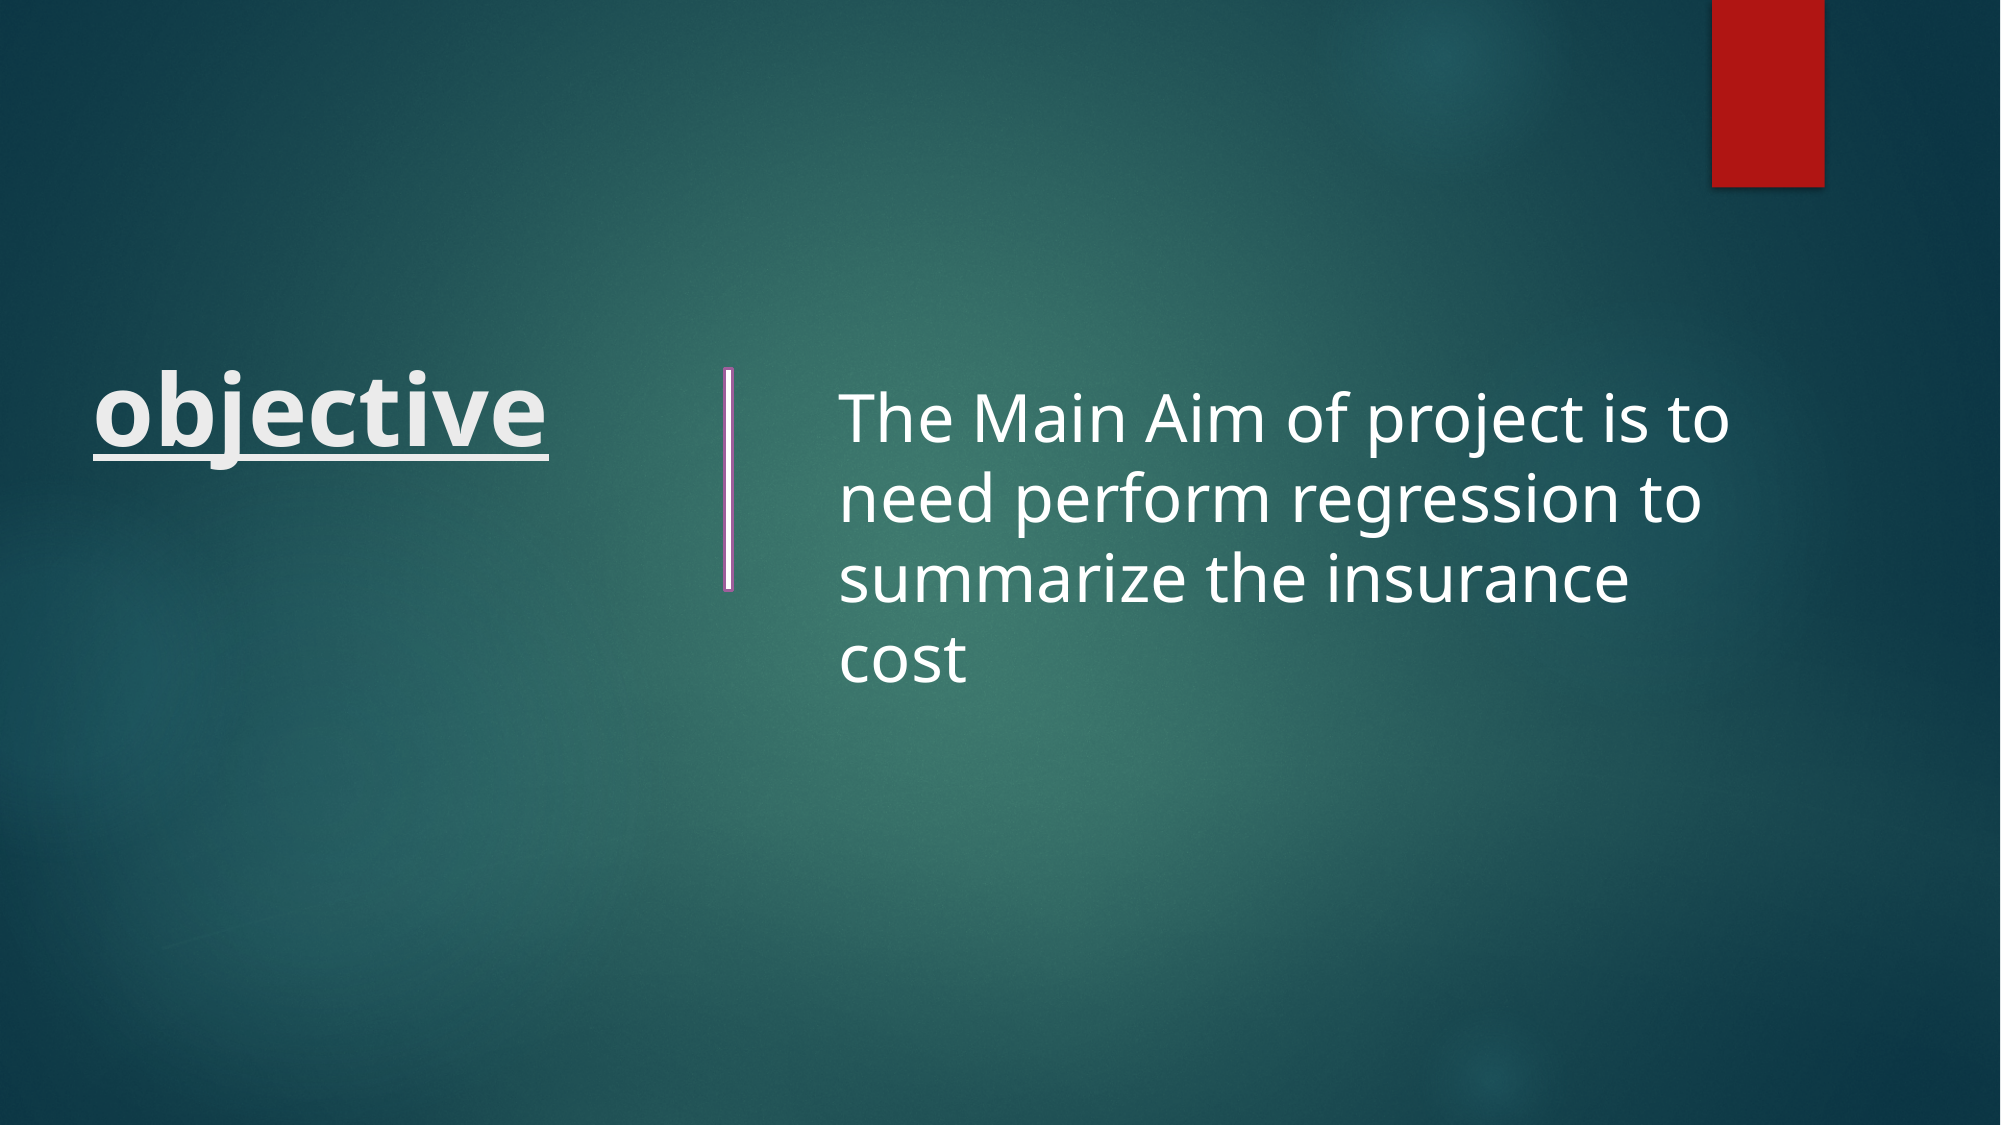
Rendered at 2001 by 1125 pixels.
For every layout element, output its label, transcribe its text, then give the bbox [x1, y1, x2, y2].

title objective [77, 338, 686, 591]
text_box The Main Aim of project is to need perform regression to summarize the insurance cost [824, 368, 1793, 703]
picture [0, 0, 2001, 1125]
text_box [724, 368, 733, 591]
